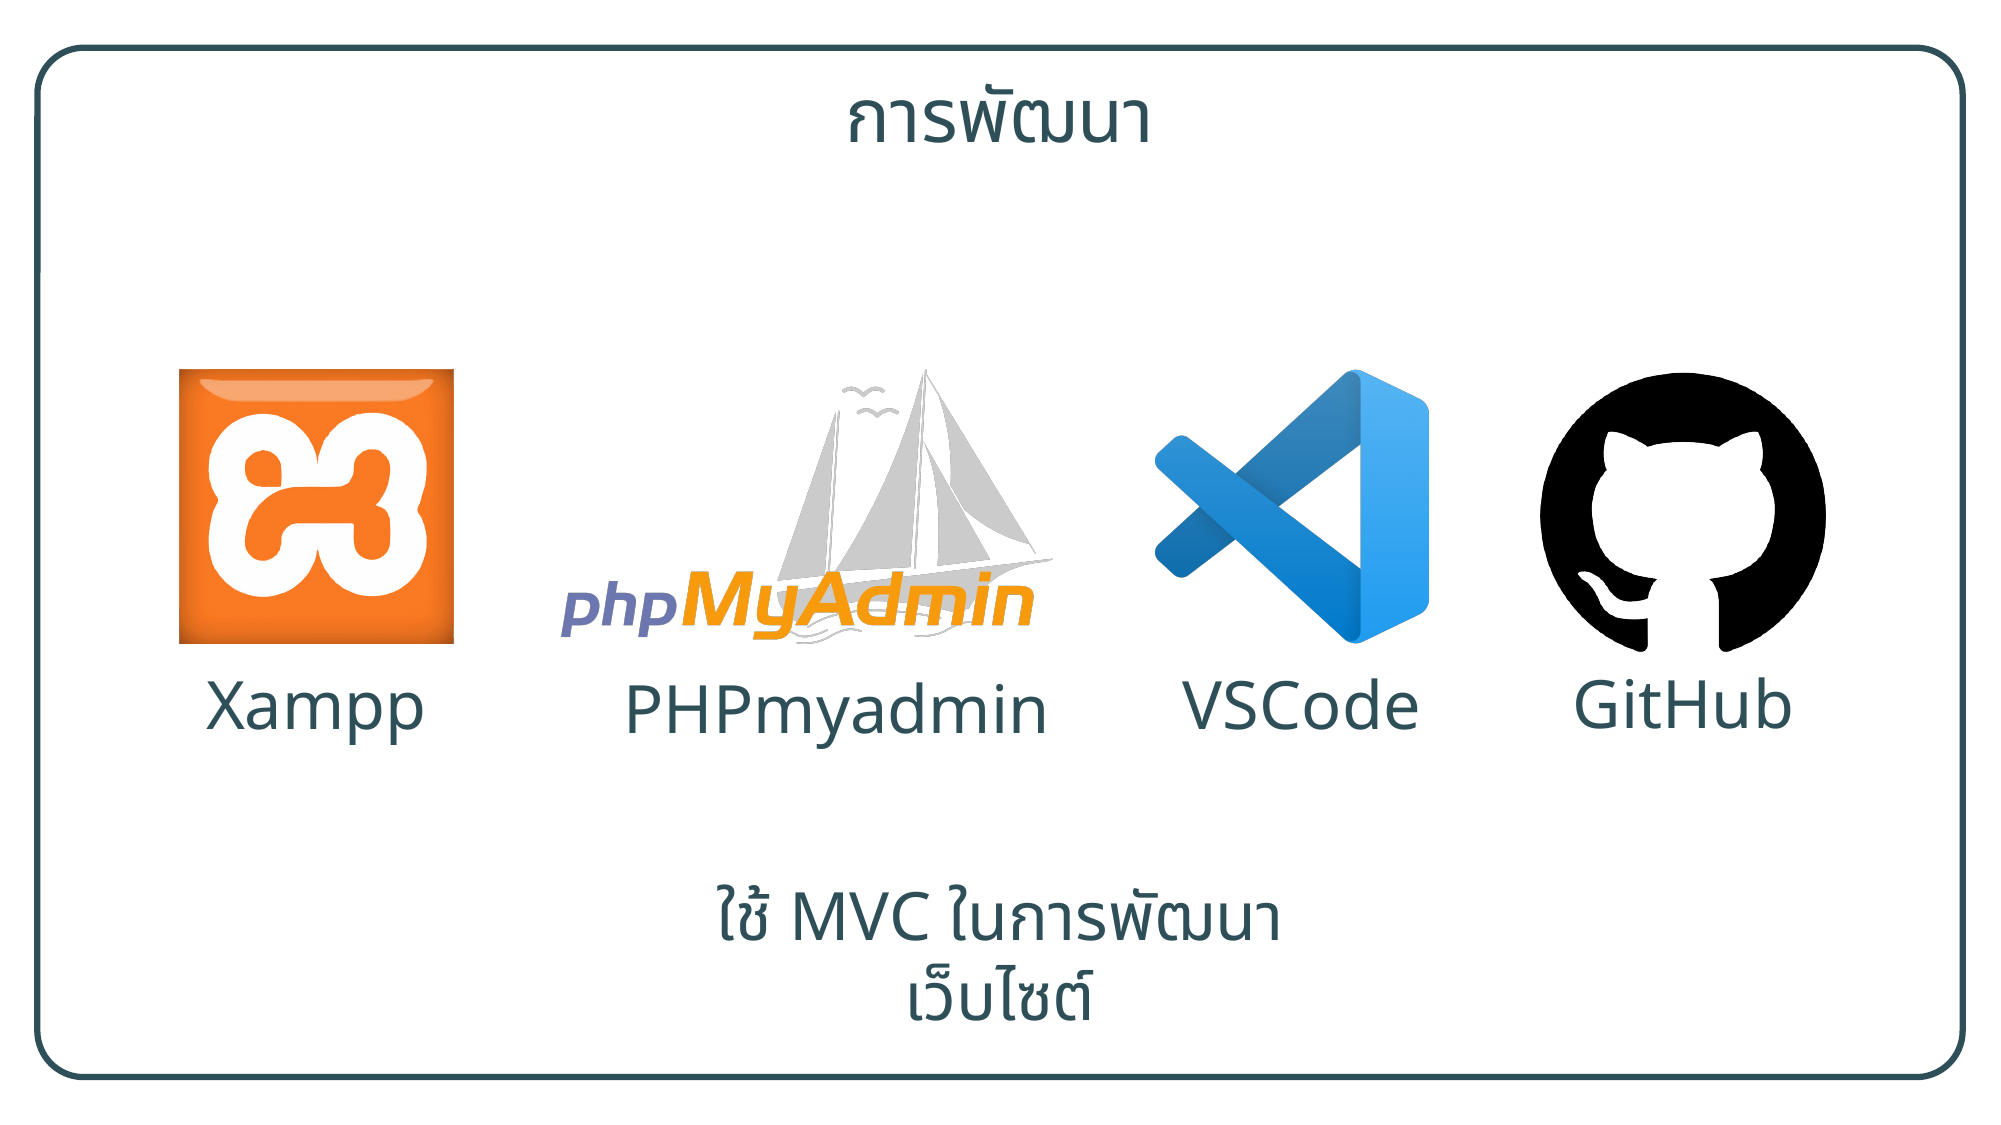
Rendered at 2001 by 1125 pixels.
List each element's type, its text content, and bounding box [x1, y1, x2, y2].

text_box [36, 46, 1964, 1079]
text_box ใช้ MVC ในการพัฒนาเว็บไซต์ [613, 866, 1387, 1042]
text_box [66, 369, 1933, 756]
